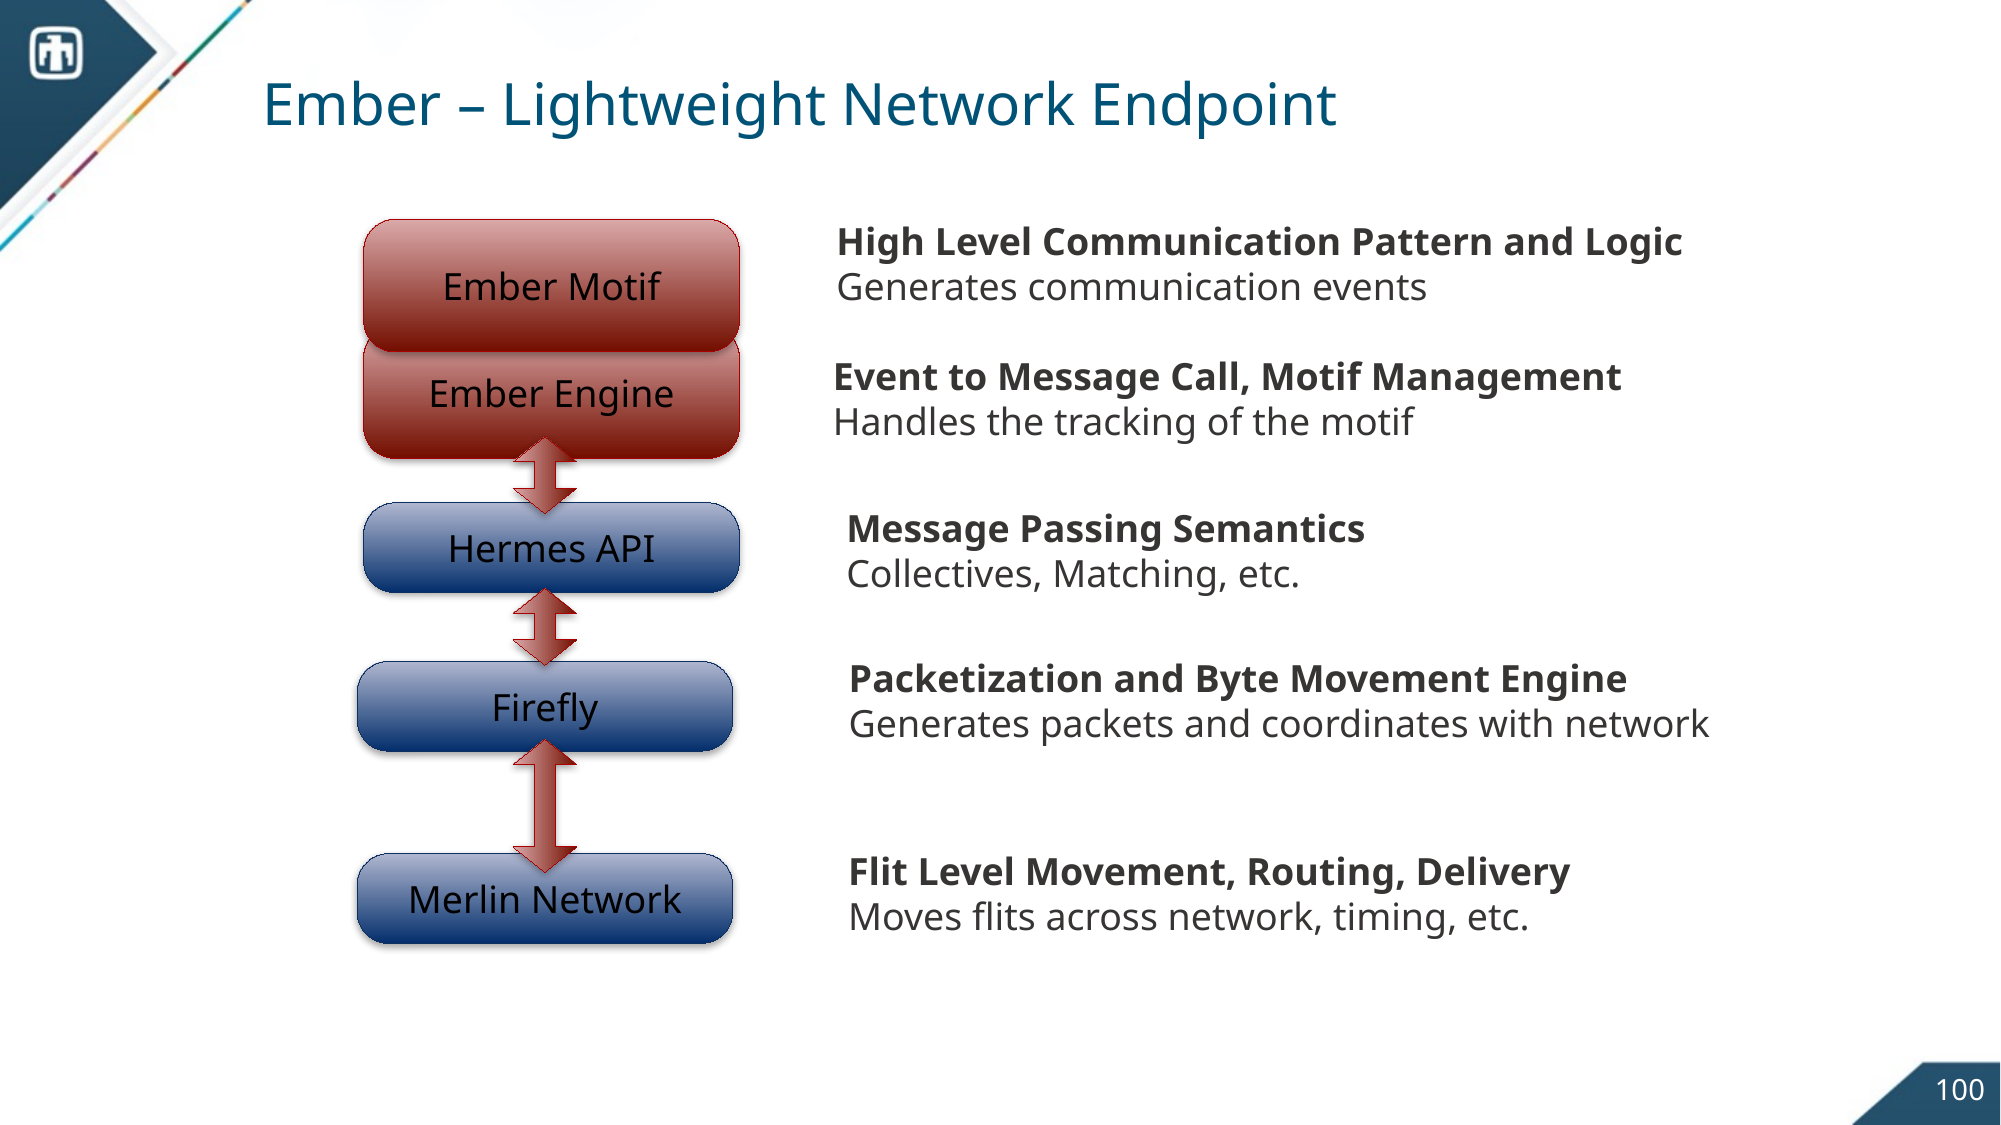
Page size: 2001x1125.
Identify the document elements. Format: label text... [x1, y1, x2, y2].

text_box Hermes API [363, 502, 740, 593]
text_box Ember Engine [363, 346, 740, 459]
text_box Message Passing Semantics Collectives, Matching, etc. [838, 497, 1374, 603]
slide_number 100 [1919, 1061, 2000, 1122]
text_box Flit Level Movement, Routing, Delivery Moves flits across network, timing, etc. [848, 847, 1572, 938]
text_box Event to Message Call, Motif Management Handles the tracking of the motif [832, 352, 1624, 443]
text_box Packetization and Byte Movement Engine Generates packets and coordinates with network [848, 654, 1711, 745]
text_box Firefly [357, 661, 733, 752]
text_box [513, 436, 577, 514]
text_box Merlin Network [357, 853, 733, 944]
picture [0, 0, 2001, 1125]
text_box Ember Motif [363, 219, 740, 352]
text_box High Level Communication Pattern and Logic Generates communication events [836, 218, 1685, 309]
text_box [513, 588, 577, 666]
text_box [513, 739, 577, 873]
title Ember – Lightweight Network Endpoint [262, 42, 1919, 170]
